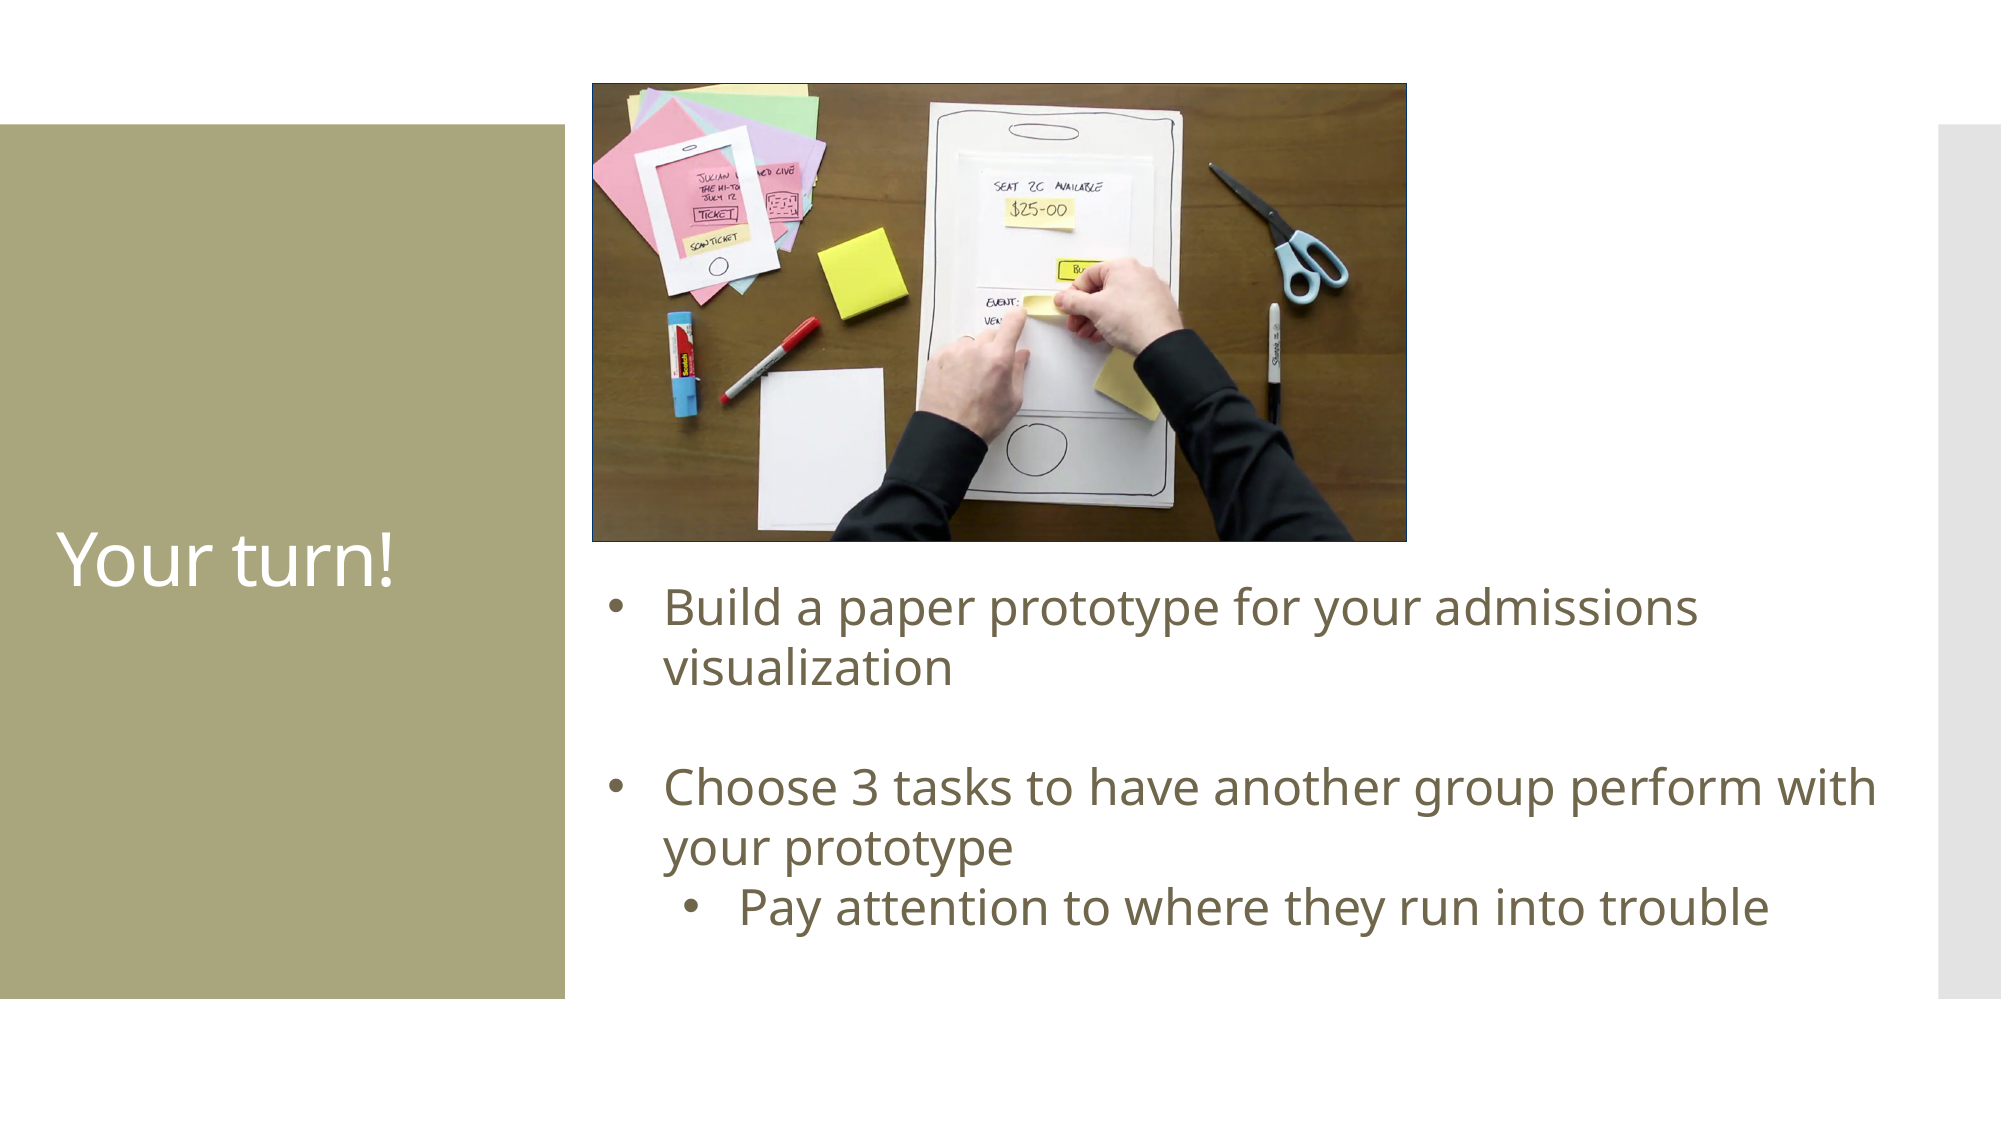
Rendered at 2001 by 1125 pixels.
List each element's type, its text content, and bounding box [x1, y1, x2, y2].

title Your turn! [41, 184, 525, 940]
picture [592, 83, 1408, 542]
text_box Build a paper prototype for your admissions visualization Choose 3 tasks to have another group perform with your prototype Pay attention to where they run into trouble [592, 568, 1949, 943]
